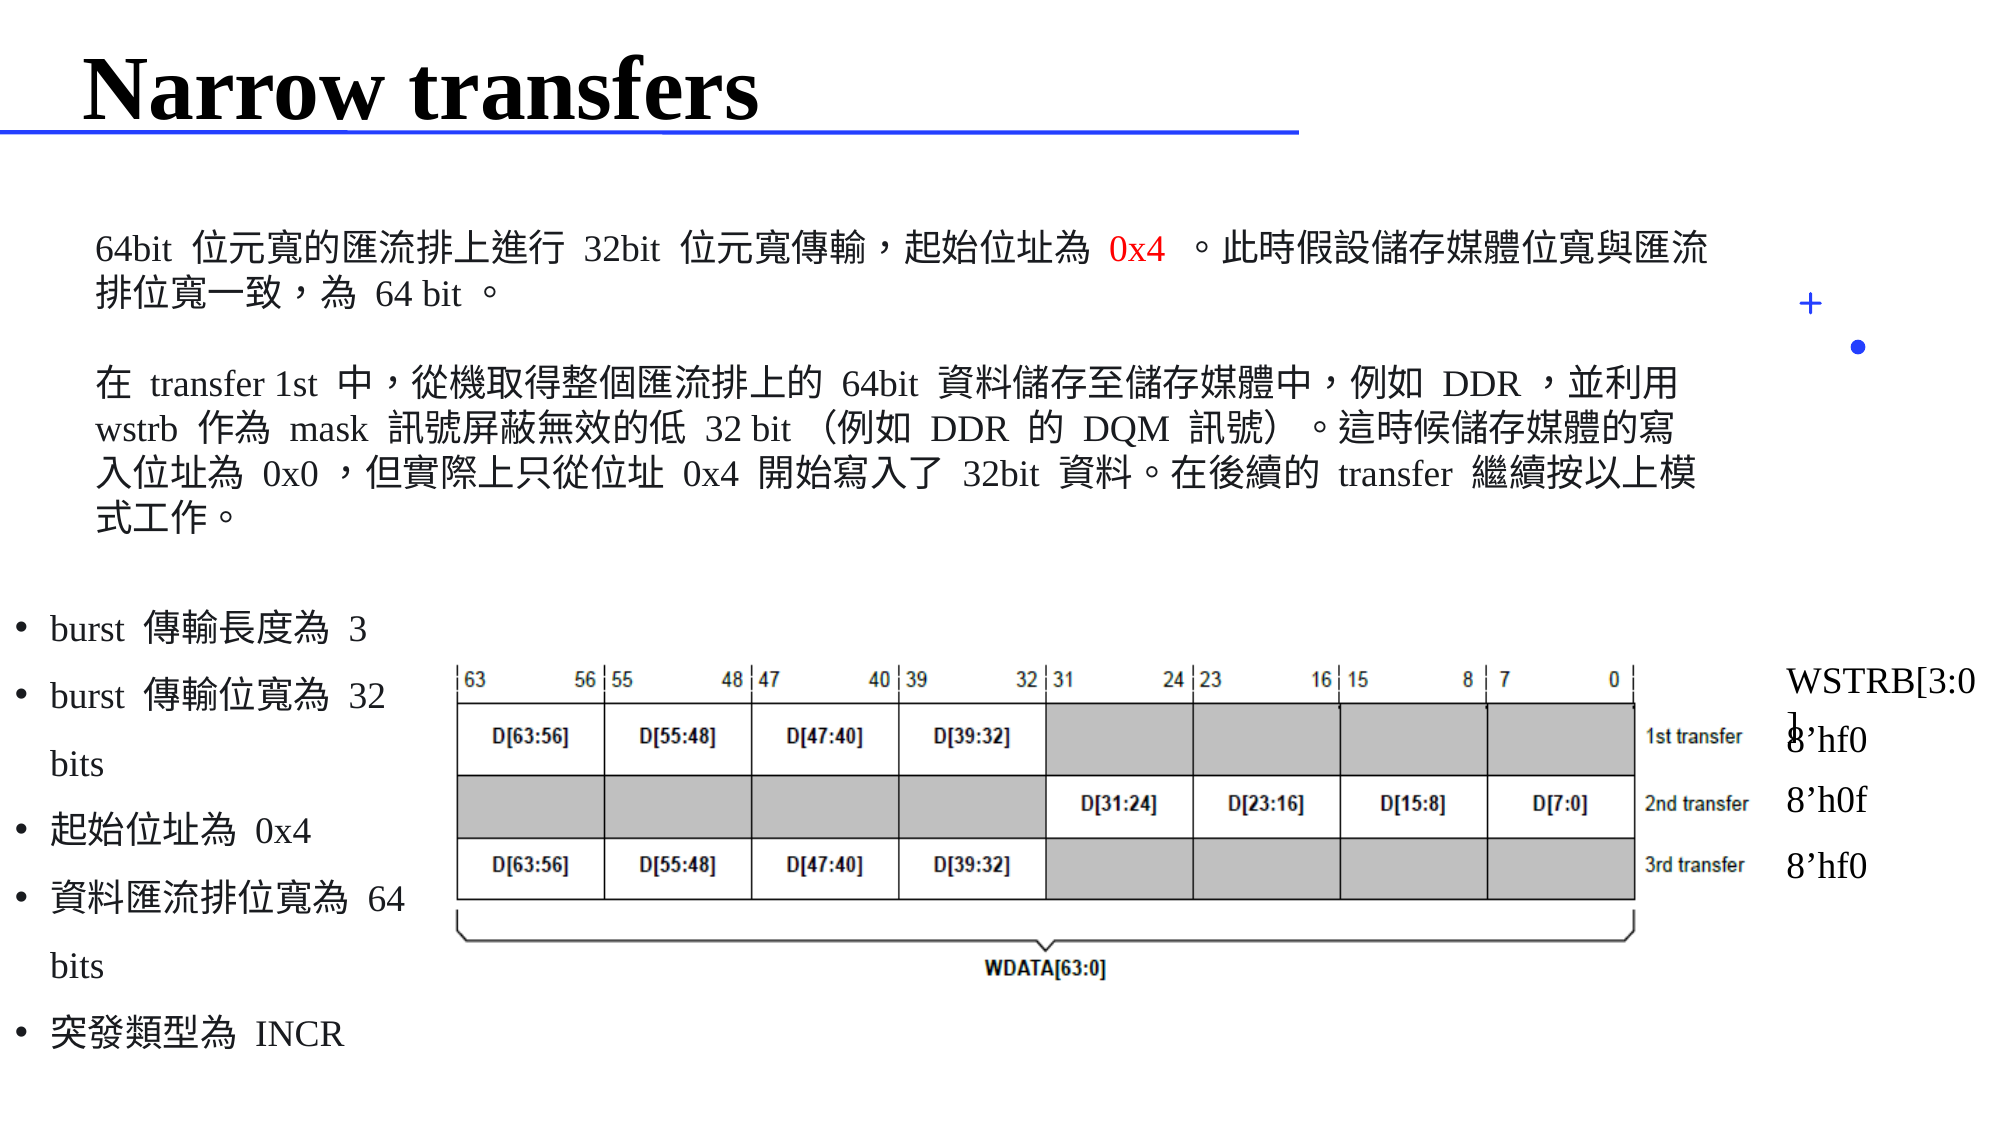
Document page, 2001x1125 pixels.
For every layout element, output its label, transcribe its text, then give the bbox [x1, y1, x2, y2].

text_box 8’hf0 [1794, 707, 2000, 767]
text_box 8’h0f [1794, 767, 2000, 828]
text_box 64bit 位元寬的匯流排上進行 32bit 位元寬傳輸，起始位址為 0x4 。此時假設儲存媒體位寬與匯流排位寬一致，為 64 bit。 在 transfer 1st 中，從機取得整個匯流排上的 64bit 資料儲存至儲存媒體中，例如 DDR，並利用wstrb 作為 mask 訊號屏蔽無效的低 32 bit（例如 DDR 的 DQM 訊號）。這時候儲存媒體的寫入位址為 0x0，但實際上只從位址 0x4 開始寫入了 32bit 資料。在後續的 transfer 繼續按以上模式工作。 [80, 216, 1727, 547]
text_box 8’hf0 [1794, 833, 2000, 894]
text_box burst 傳輸長度為 3 burst 傳輸位寬為 32 bits 起始位址為 0x4 資料匯流排位寬為 64 bits 突發類型為 INCR [0, 574, 454, 1062]
picture [426, 648, 1794, 982]
text_box WSTRB[3:0] [1794, 648, 2000, 707]
title Narrow transfers [67, 0, 1083, 148]
